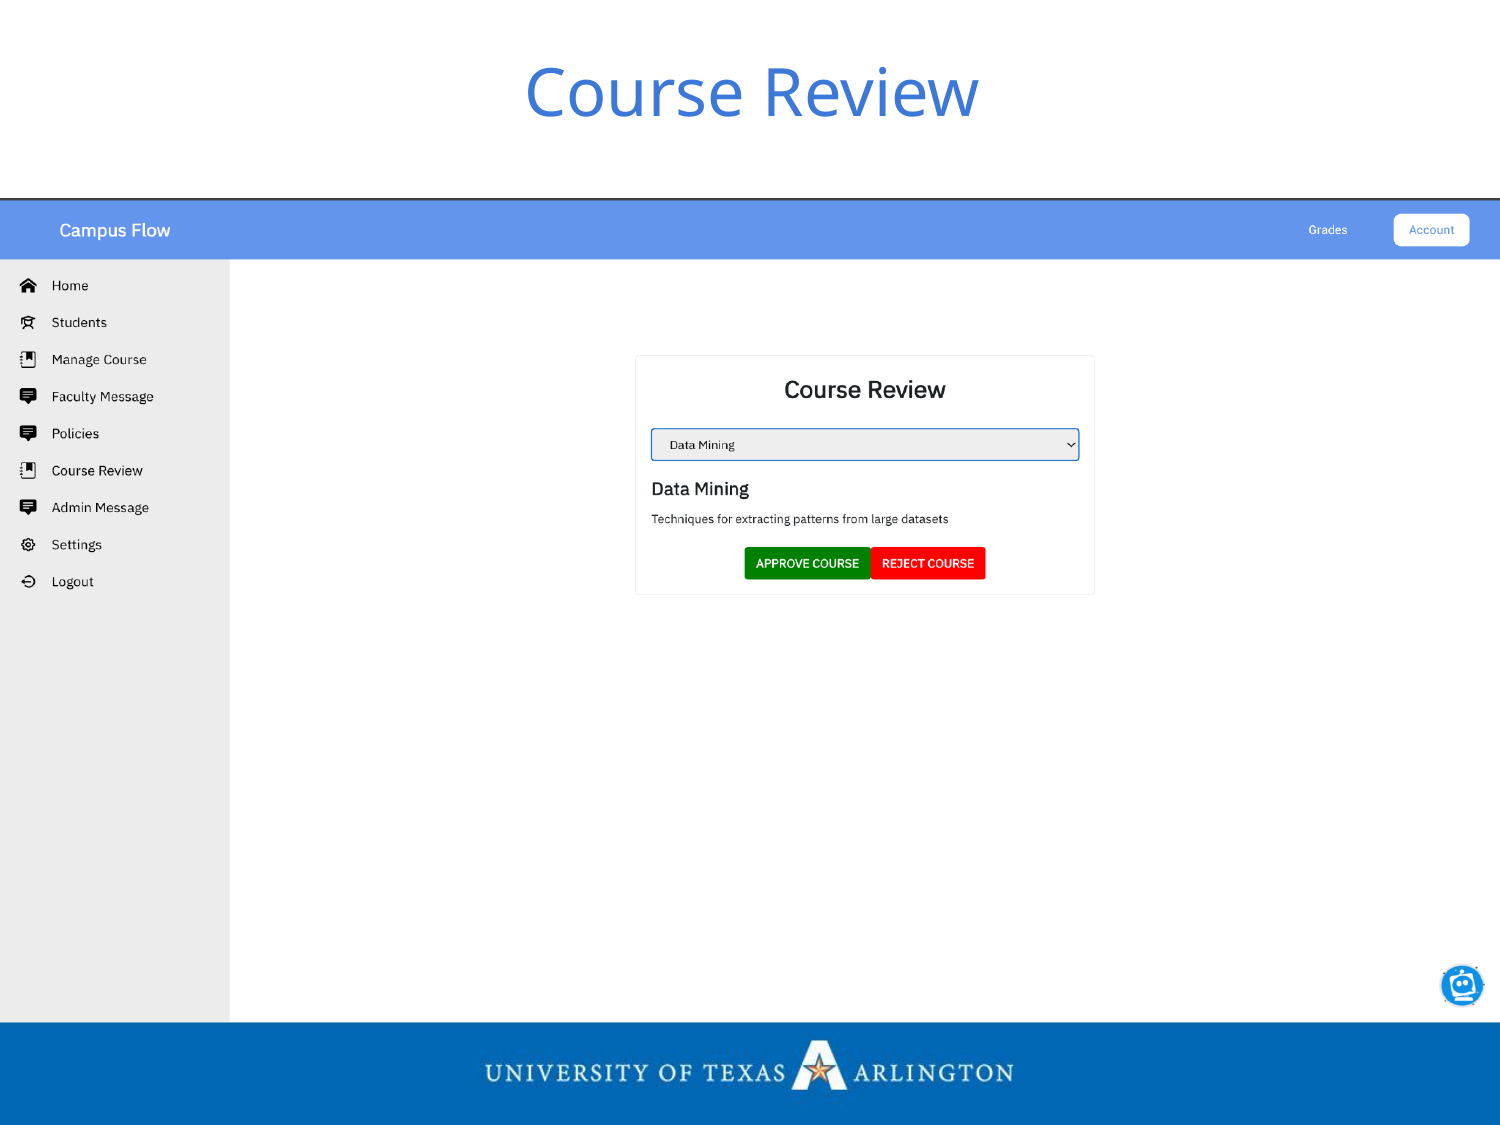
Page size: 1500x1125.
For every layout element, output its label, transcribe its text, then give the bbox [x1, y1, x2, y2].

picture [0, 0, 1500, 1125]
text_box Course Review [405, 35, 1071, 165]
